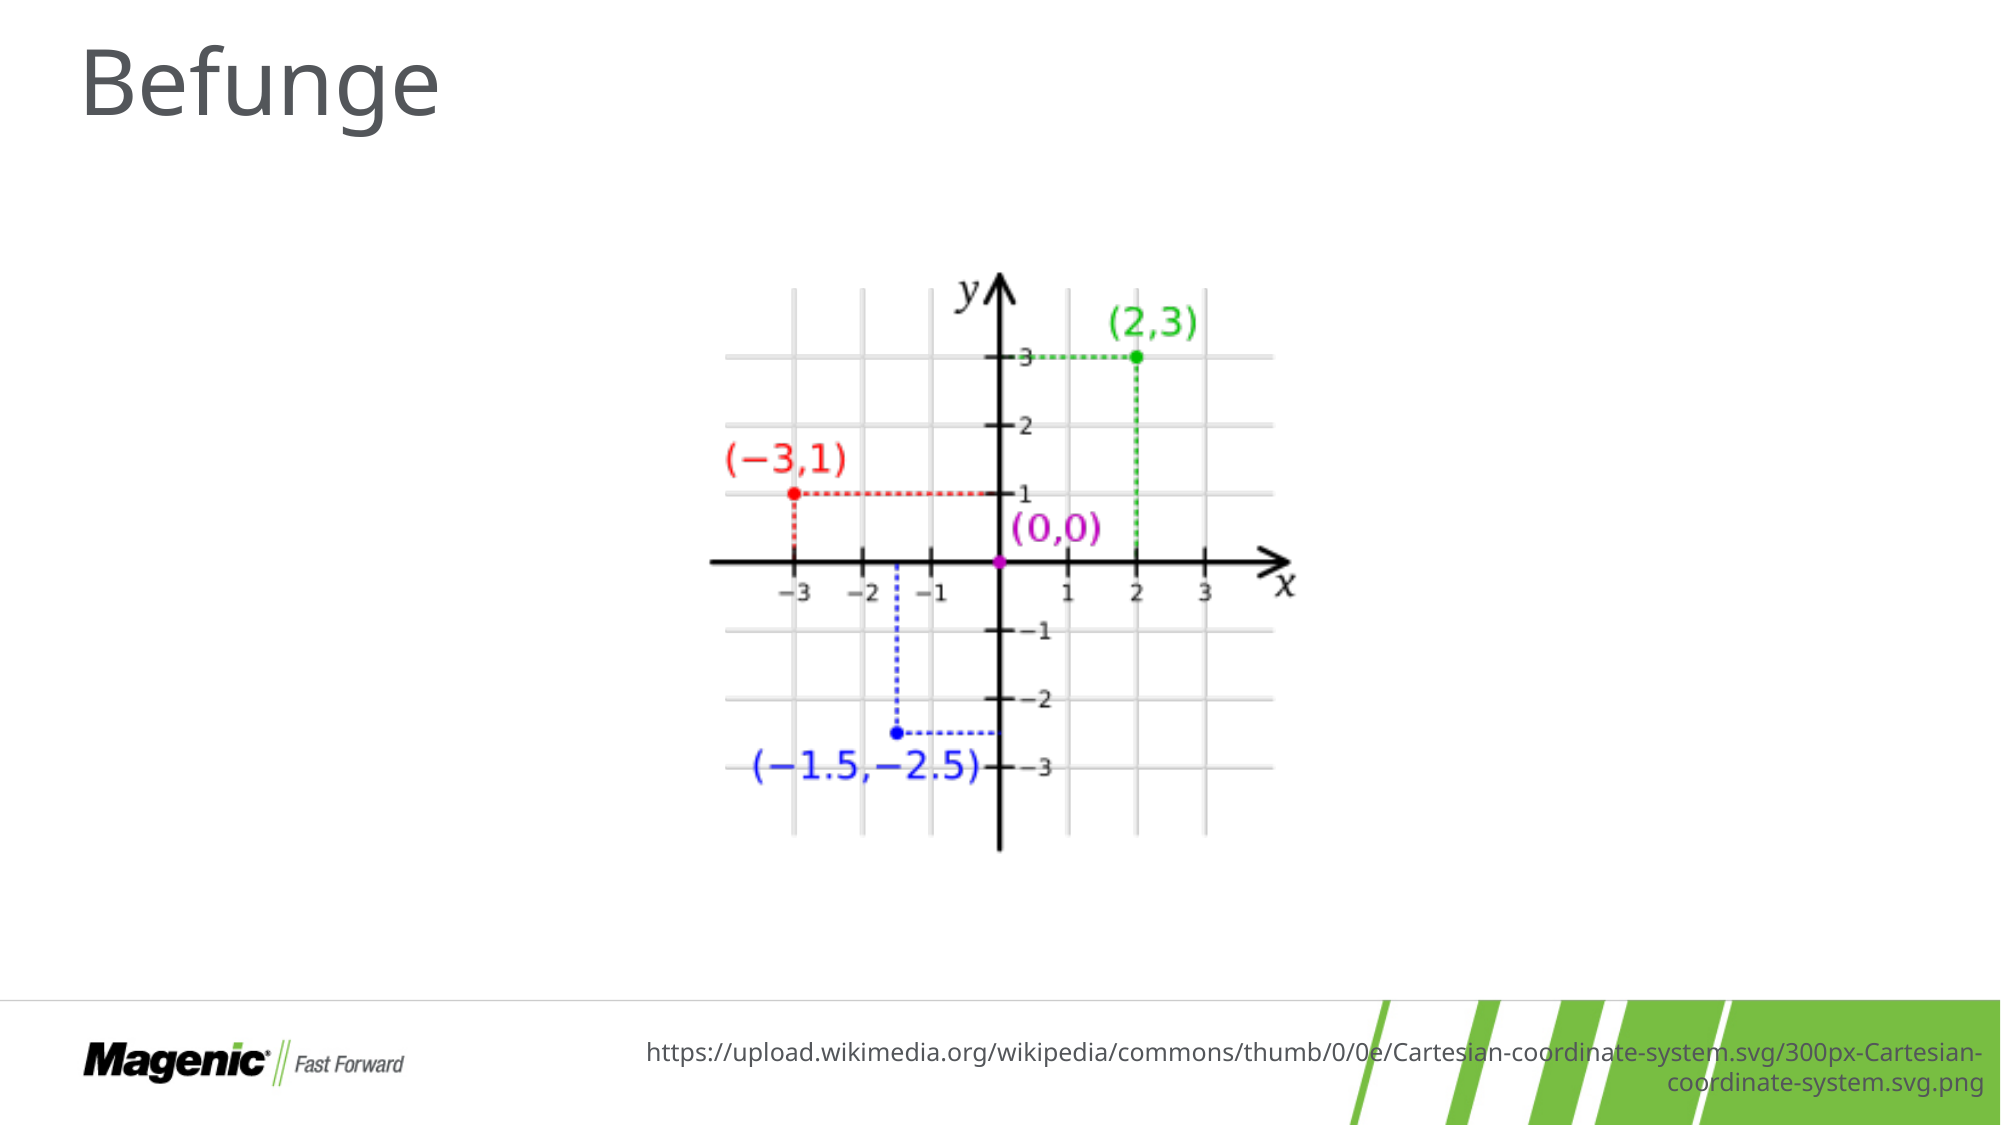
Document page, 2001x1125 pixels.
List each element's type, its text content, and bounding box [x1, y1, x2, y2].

title Befunge [63, 41, 1938, 131]
text_box https://upload.wikimedia.org/wikipedia/commons/thumb/0/0e/Cartesian-coordinate-system.svg/300px-Cartesian-coordinate-system.svg.png [540, 1029, 2000, 1104]
picture [0, 0, 2001, 1125]
